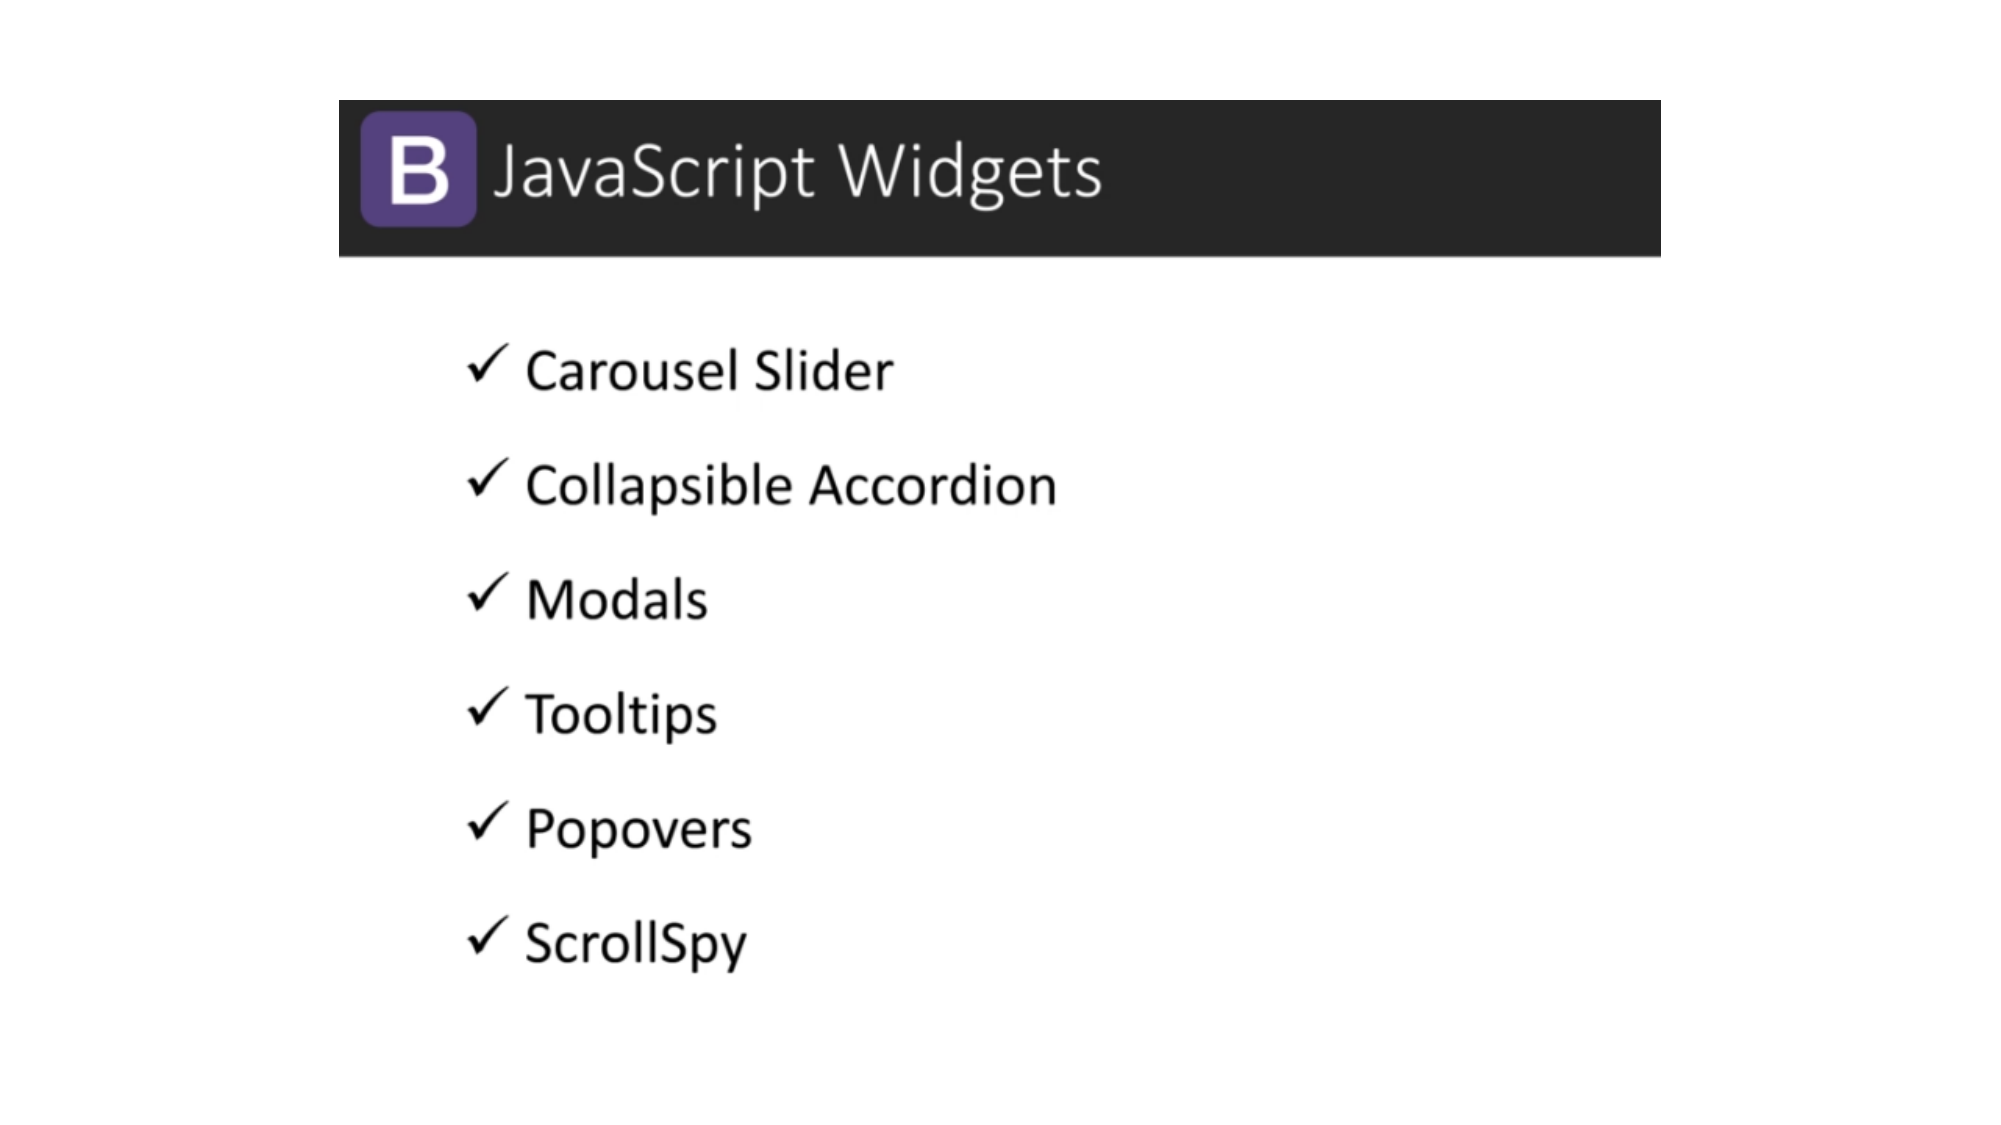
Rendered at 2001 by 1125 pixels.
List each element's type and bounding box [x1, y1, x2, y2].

picture [338, 100, 1661, 1025]
